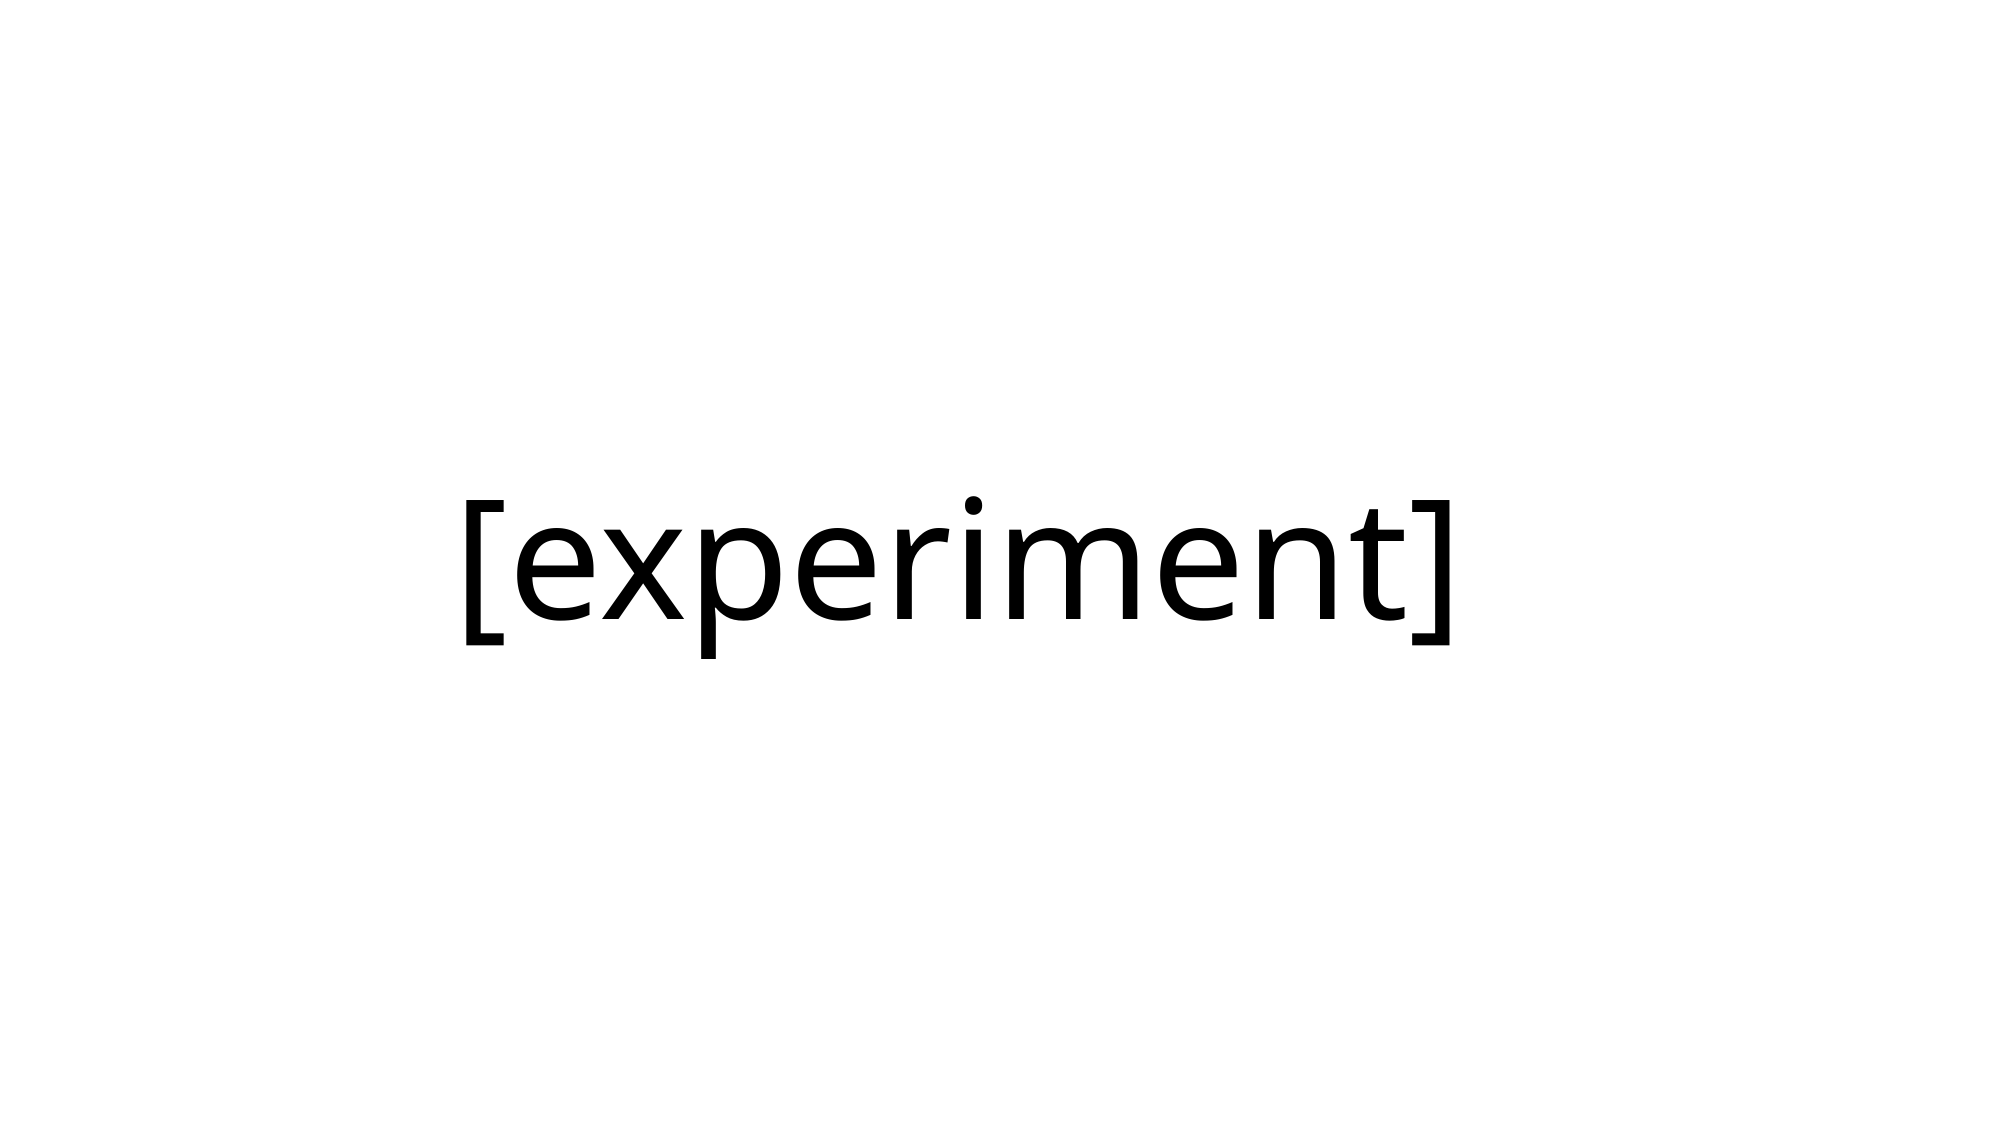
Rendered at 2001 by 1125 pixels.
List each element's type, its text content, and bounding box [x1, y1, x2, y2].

text_box [experiment] [439, 445, 1479, 661]
